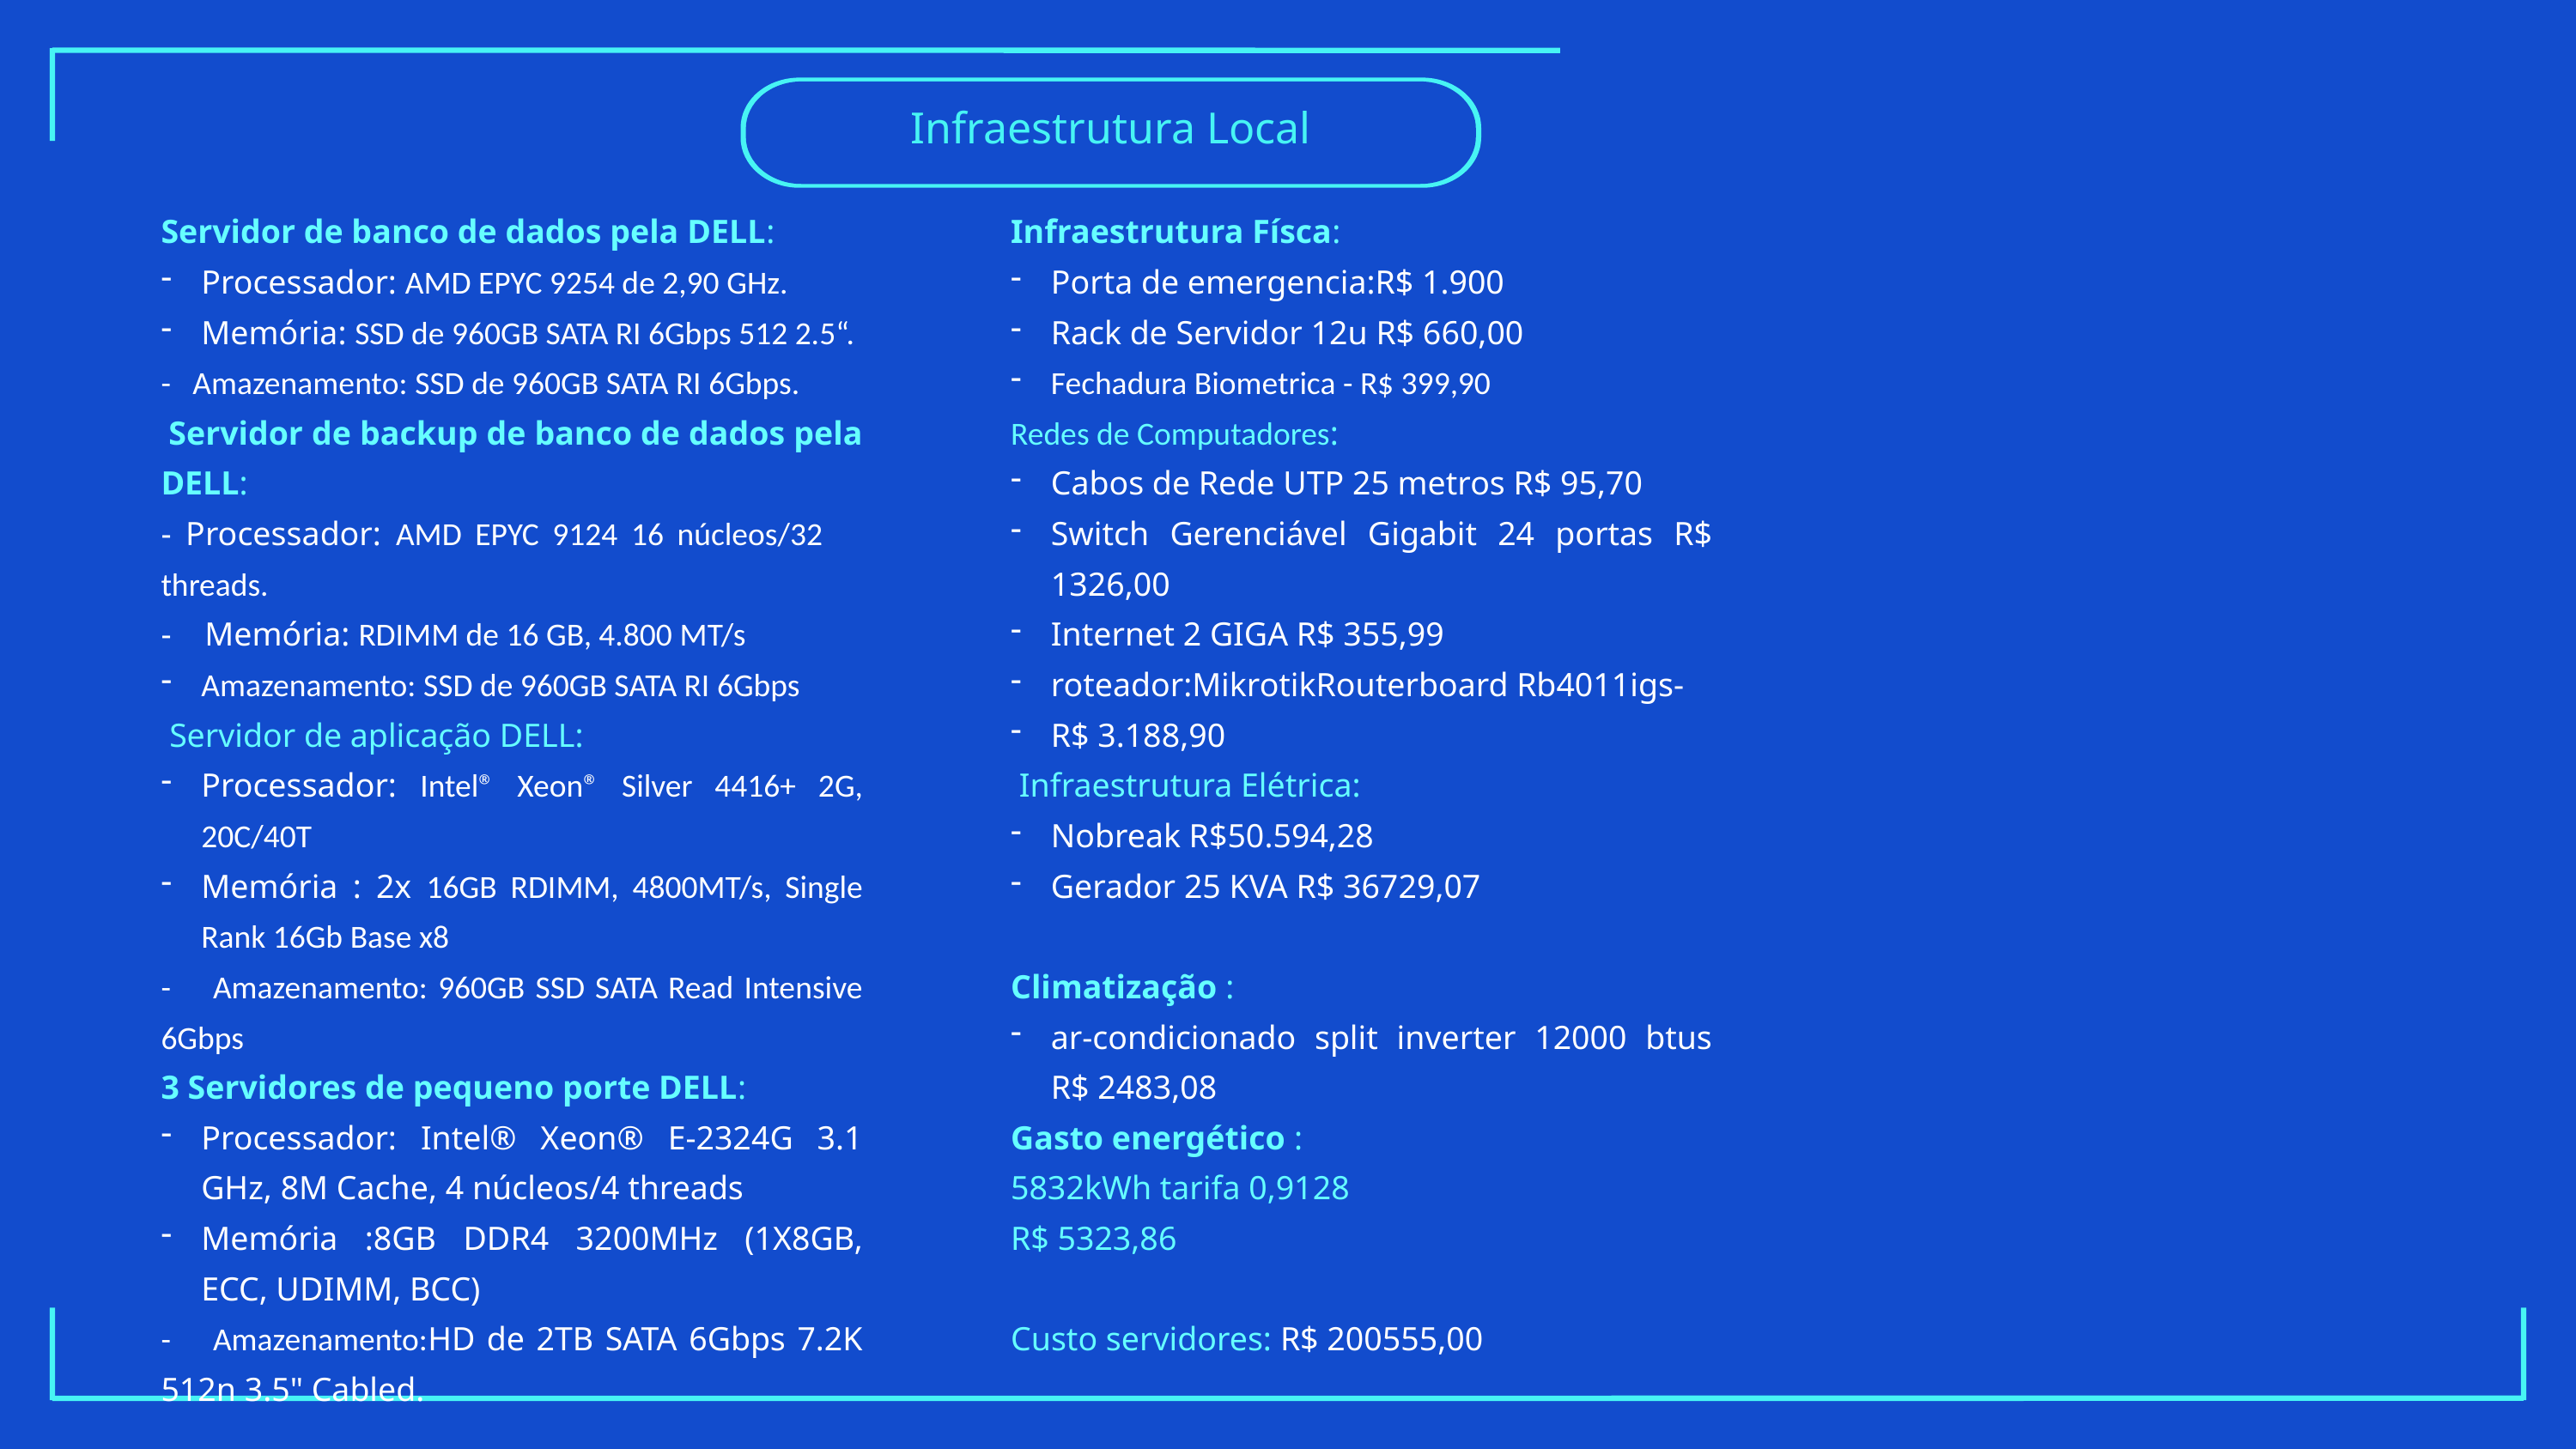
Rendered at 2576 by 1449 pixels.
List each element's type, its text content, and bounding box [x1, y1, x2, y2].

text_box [50, 50, 1561, 143]
text_box Servidor de banco de dados pela DELL: Processador: AMD EPYC 9254 de 2,90 GHz. Memória: SSD de 960GB SATA RI 6Gbps 512 2.5“. - Amazenamento: SSD de 960GB SATA RI 6Gbps. Servidor de backup de banco de dados pela DELL: - Processador: AMD EPYC 9124 16 núcleos/32 threads. - Memória: RDIMM de 16 GB, 4.800 MT/s Amazenamento: SSD de 960GB SATA RI 6Gbps Servidor de aplicação DELL: Processador: Intel® Xeon® Silver 4416+ 2G, 20C/40T Memória : 2x 16GB RDIMM, 4800MT/s, Single Rank 16Gb Base x8 - Amazenamento: 960GB SSD SATA Read Intensive 6Gbps 3 Servidores de pequeno porte DELL: Processador: Intel® Xeon® E-2324G 3.1 GHz, 8M Cache, 4 núcleos/4 threads Memória :8GB DDR4 3200MHz (1X8GB, ECC, UDIMM, BCC) - Amazenamento:HD de 2TB SATA 6Gbps 7.2K 512n 3.5" Cabled. [161, 199, 864, 1303]
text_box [740, 77, 1482, 188]
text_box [50, 1305, 2526, 1399]
text_box Infraestrutura Físca: Porta de emergencia:R$ 1.900 Rack de Servidor 12u R$ 660,00 Fechadura Biometrica - R$ 399,90 Redes de Computadores: Cabos de Rede UTP 25 metros R$ 95,70 Switch Gerenciável Gigabit 24 portas R$ 1326,00 Internet 2 GIGA R$ 355,99 roteador:MikrotikRouterboard Rb4011igs- R$ 3.188,90 Infraestrutura Elétrica: Nobreak R$50.594,28 Gerador 25 KVA R$ 36729,07 Climatização : ar-condicionado split inverter 12000 btus R$ 2483,08 Gasto energético : 5832kWh tarifa 0,9128 R$ 5323,86 Custo servidores: R$ 200555,00 [1011, 199, 1713, 1303]
